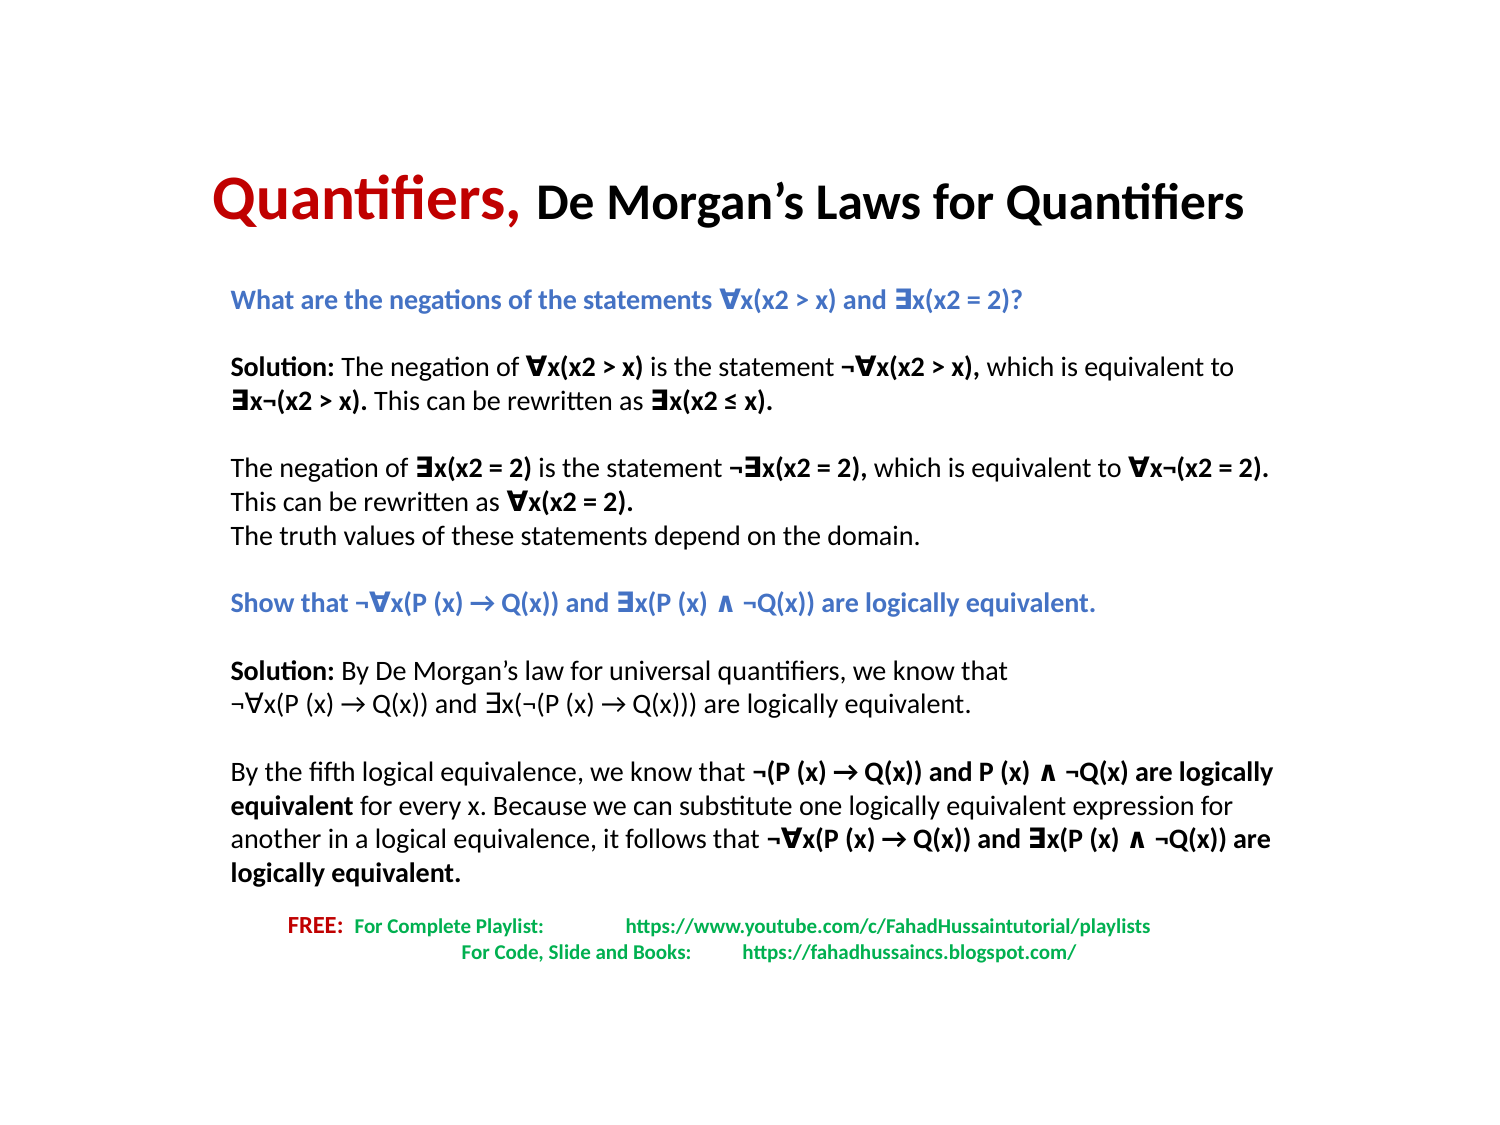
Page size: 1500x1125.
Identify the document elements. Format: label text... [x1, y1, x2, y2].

text_box What are the negations of the statements ∀x(x2 > x) and ∃x(x2 = 2)? Solution: The negation of ∀x(x2 > x) is the statement ¬∀x(x2 > x), which is equivalent to ∃x¬(x2 > x). This can be rewritten as ∃x(x2 ≤ x). The negation of ∃x(x2 = 2) is the statement ¬∃x(x2 = 2), which is equivalent to ∀x¬(x2 = 2). This can be rewritten as ∀x(x2 = 2). The truth values of these statements depend on the domain. Show that ¬∀x(P (x) → Q(x)) and ∃x(P (x) ∧ ¬Q(x)) are logically equivalent. Solution: By De Morgan’s law for universal quantifiers, we know that ¬∀x(P (x) → Q(x)) and ∃x(¬(P (x) → Q(x))) are logically equivalent. By the fifth logical equivalence, we know that ¬(P (x) → Q(x)) and P (x) ∧ ¬Q(x) are logically equivalent for every x. Because we can substitute one logically equivalent expression for another in a logical equivalence, it follows that ¬∀x(P (x) → Q(x)) and ∃x(P (x) ∧ ¬Q(x)) are logically equivalent. [215, 273, 1313, 896]
text_box FREE: For Complete Playlist: https://www.youtube.com/c/FahadHussaintutorial/playlists For Code, Slide and Books: https://fahadhussaincs.blogspot.com/ [273, 901, 1289, 971]
text_box Quantifiers, De Morgan’s Laws for Quantifiers [198, 149, 1289, 240]
